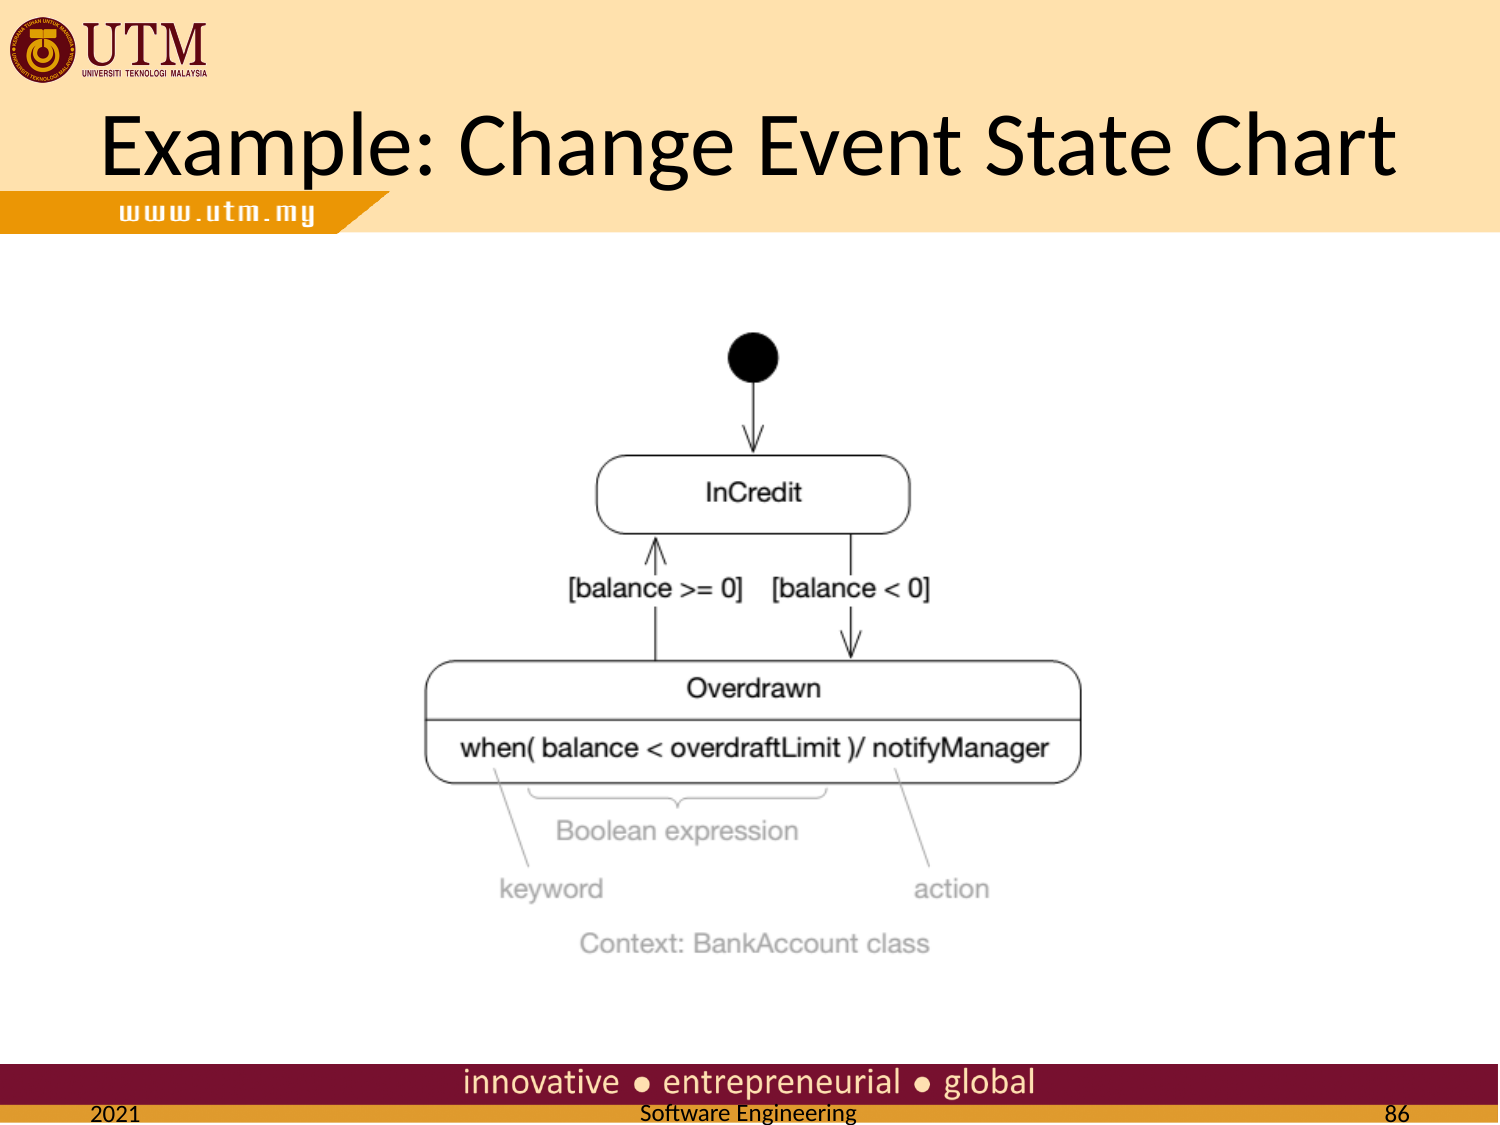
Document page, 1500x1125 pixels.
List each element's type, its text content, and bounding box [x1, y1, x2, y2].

slide_number 86 [1074, 1082, 1425, 1125]
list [390, 303, 1110, 964]
footer Software Engineering [405, 1086, 1074, 1125]
picture [0, 191, 390, 234]
title Example: Change Event State Chart [75, 45, 1425, 233]
picture [10, 17, 207, 83]
slide_number 2021 [75, 1082, 425, 1125]
picture [0, 1064, 1498, 1123]
